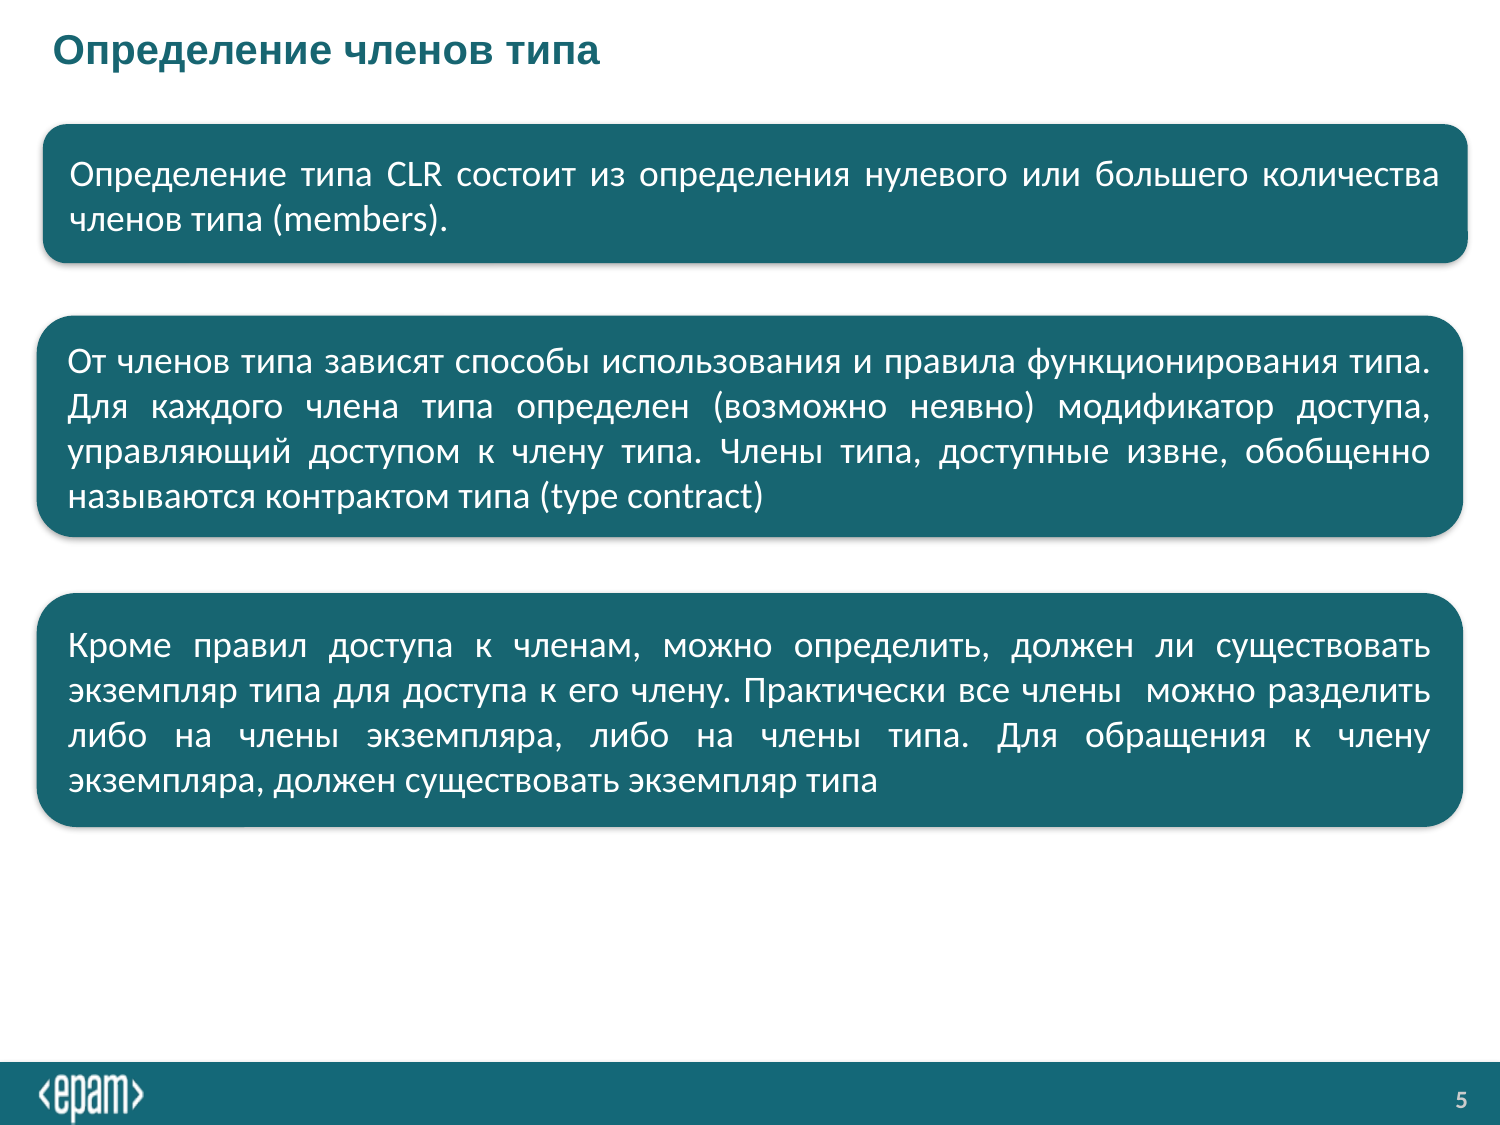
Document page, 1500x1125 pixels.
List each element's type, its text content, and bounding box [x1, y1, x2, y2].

text_box Кроме правил доступа к членам, можно определить, должен ли существовать экземпляр типа для доступа к его члену. Практически все члены можно разделить либо на члены экземпляра, либо на члены типа. Для обращения к члену экземпляра, должен существовать экземпляр типа [36, 593, 1464, 828]
picture [38, 1074, 144, 1125]
text_box Определение типа CLR состоит из определения нулевого или большего количества членов типа (members). [42, 124, 1468, 264]
title Определение членов типа [0, 0, 1500, 95]
text_box От членов типа зависят способы использования и правила функционирования типа. Для каждого члена типа определен (возможно неявно) модификатор доступа, управляющий доступом к члену типа. Члены типа, доступные извне, обобщенно называются контрактом типа (type contract) [36, 315, 1464, 538]
